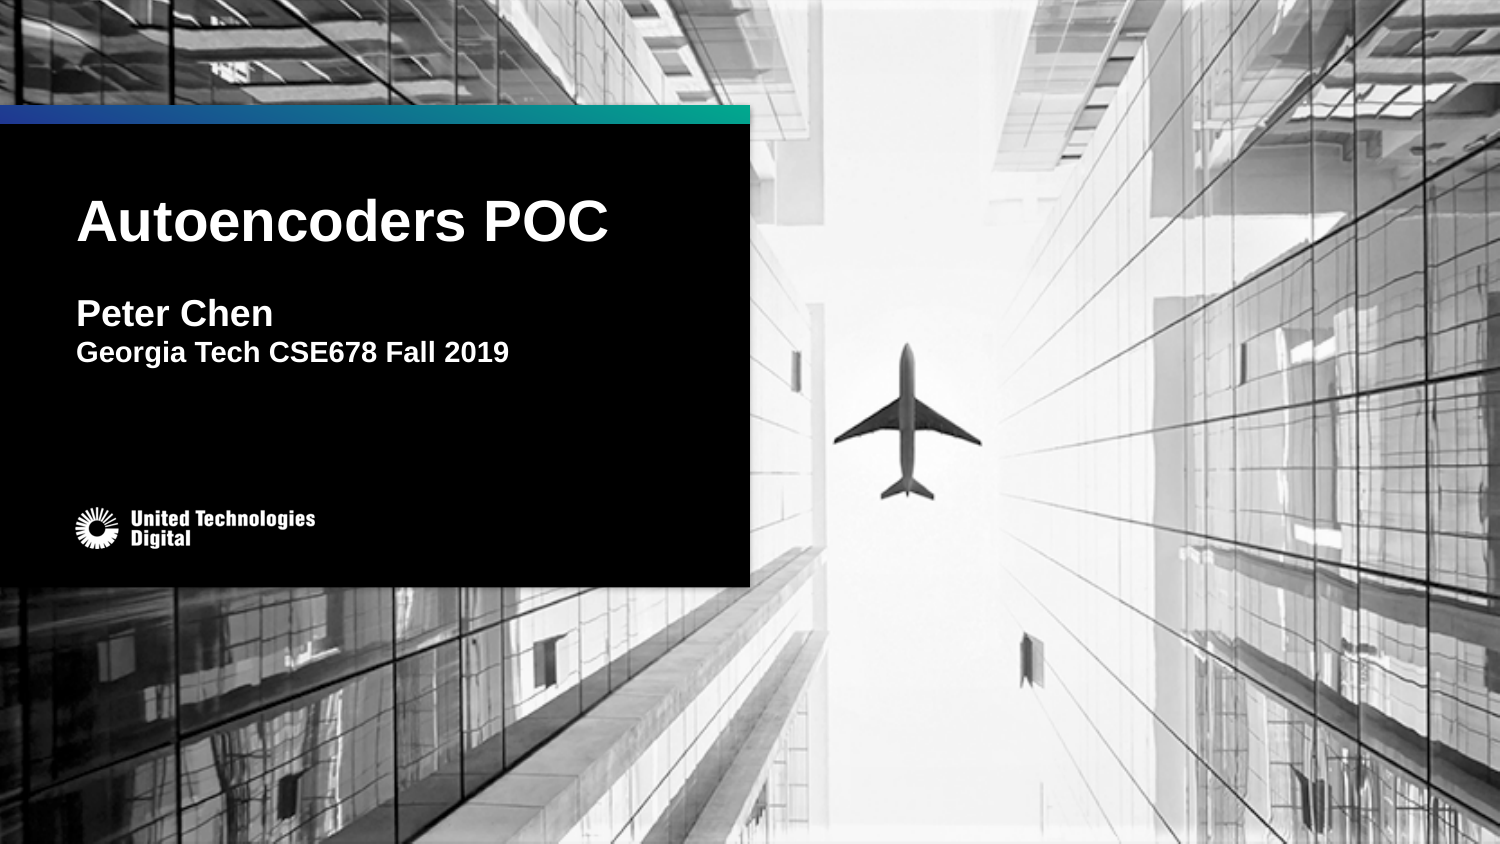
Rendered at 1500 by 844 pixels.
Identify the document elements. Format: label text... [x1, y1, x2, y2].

picture [75, 507, 315, 549]
picture [0, 0, 1500, 844]
title Autoencoders POC Peter Chen Georgia Tech CSE678 Fall 2019 [61, 176, 663, 478]
